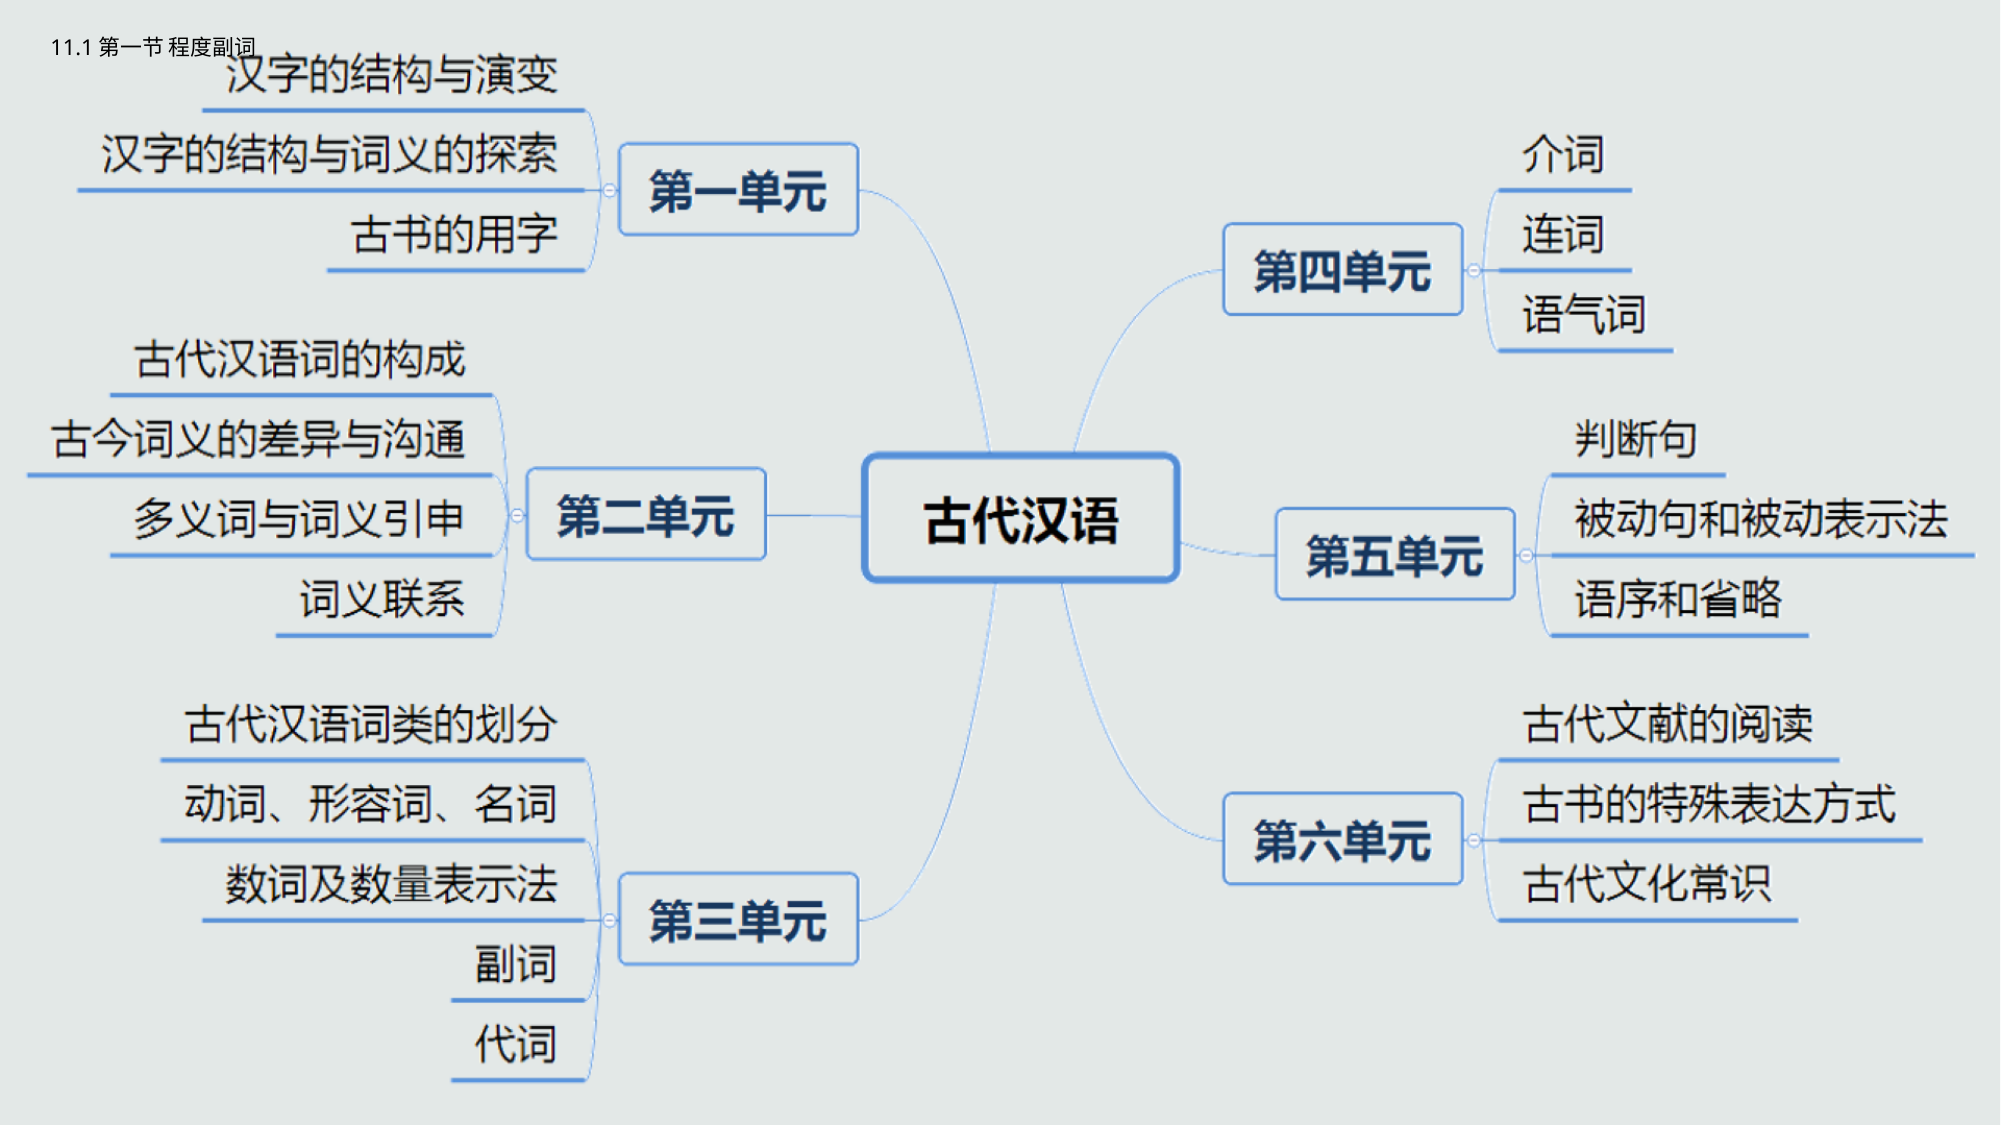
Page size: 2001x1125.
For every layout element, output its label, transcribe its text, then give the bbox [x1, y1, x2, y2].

picture [0, 0, 2001, 1125]
text_box 11.1第一节 程度副词 [35, 26, 1036, 68]
